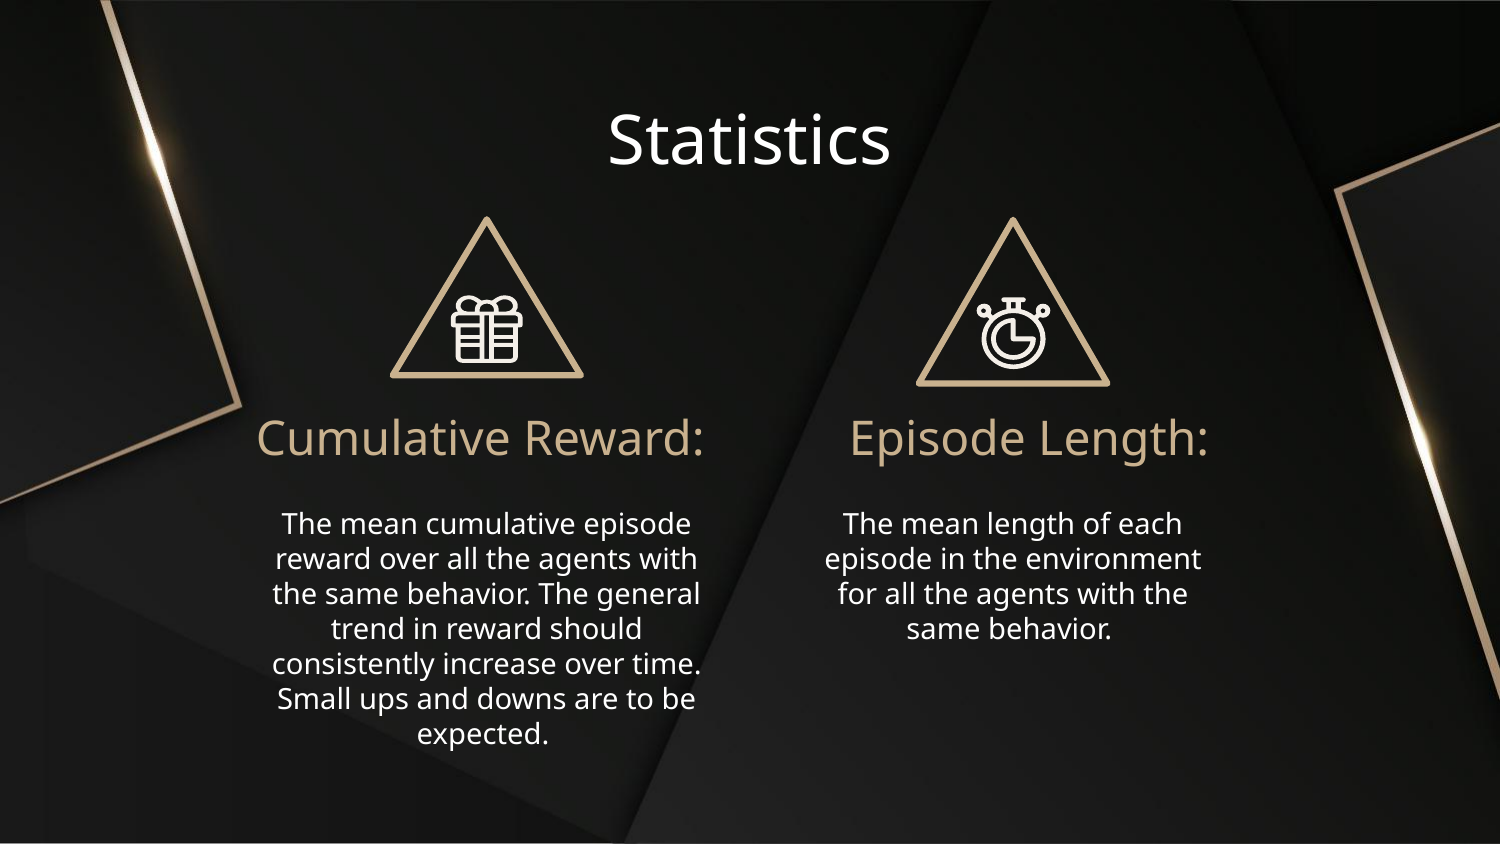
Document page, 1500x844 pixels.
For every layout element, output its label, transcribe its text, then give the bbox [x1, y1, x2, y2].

text_box [918, 219, 1108, 384]
title Statistics [114, 80, 1386, 189]
picture [0, 0, 1500, 844]
text_box [392, 219, 581, 376]
subtitle The mean cumulative episode reward over all the agents with the same behavior. The general trend in reward should consistently increase over time. Small ups and downs are to be expected. [249, 490, 725, 656]
text_box [450, 295, 523, 363]
subtitle The mean length of each episode in the environment for all the agents with the same behavior. [807, 490, 1219, 656]
title Episode Length: [810, 392, 1261, 485]
title Cumulative Reward: [195, 392, 778, 485]
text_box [975, 297, 1051, 370]
